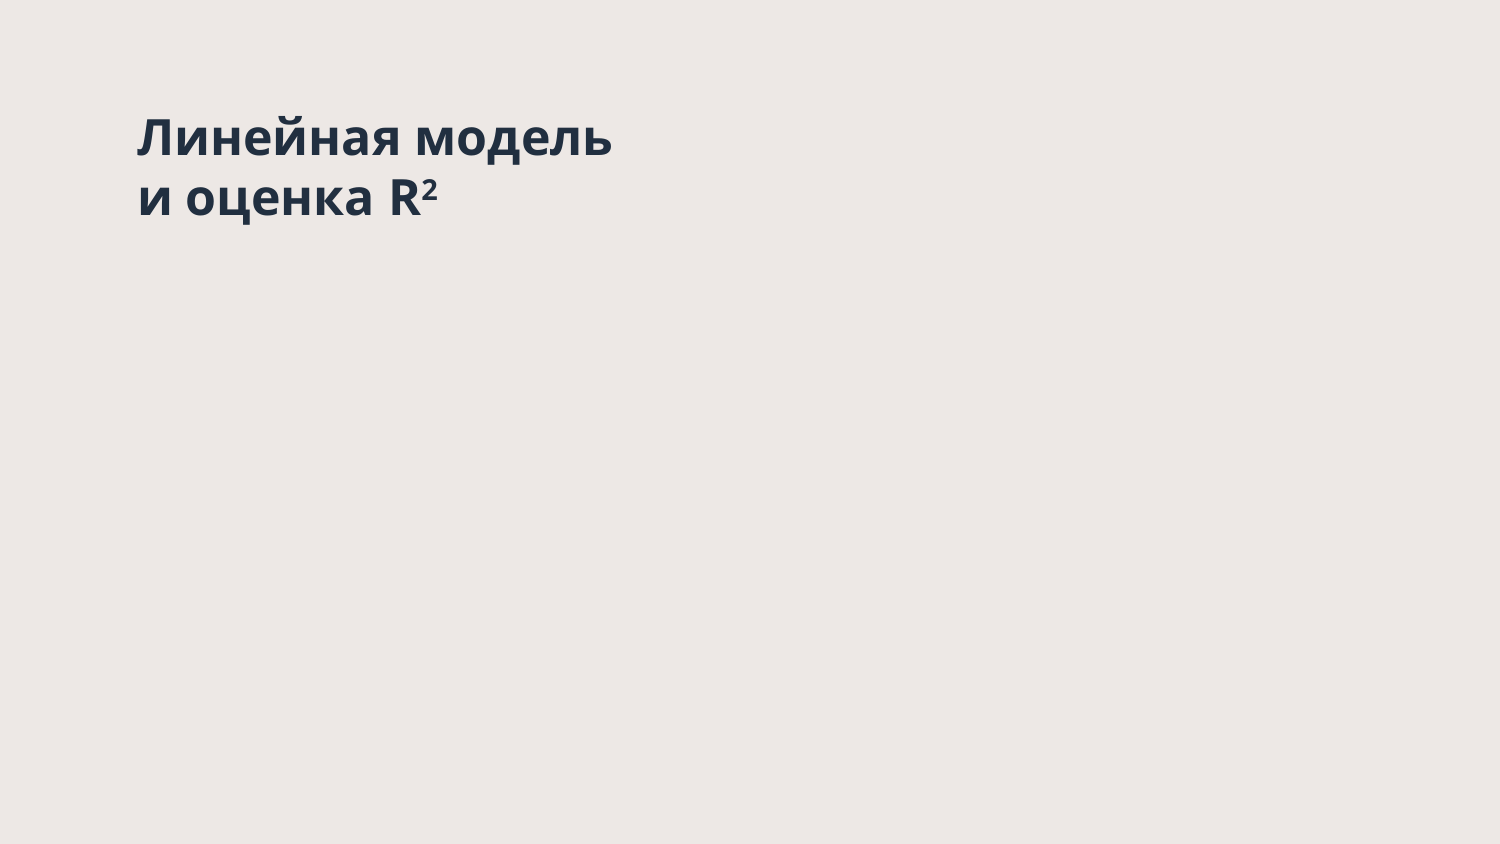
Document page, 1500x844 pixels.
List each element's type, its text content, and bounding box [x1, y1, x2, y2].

title Линейная модель и оценка R2 [122, 90, 643, 243]
